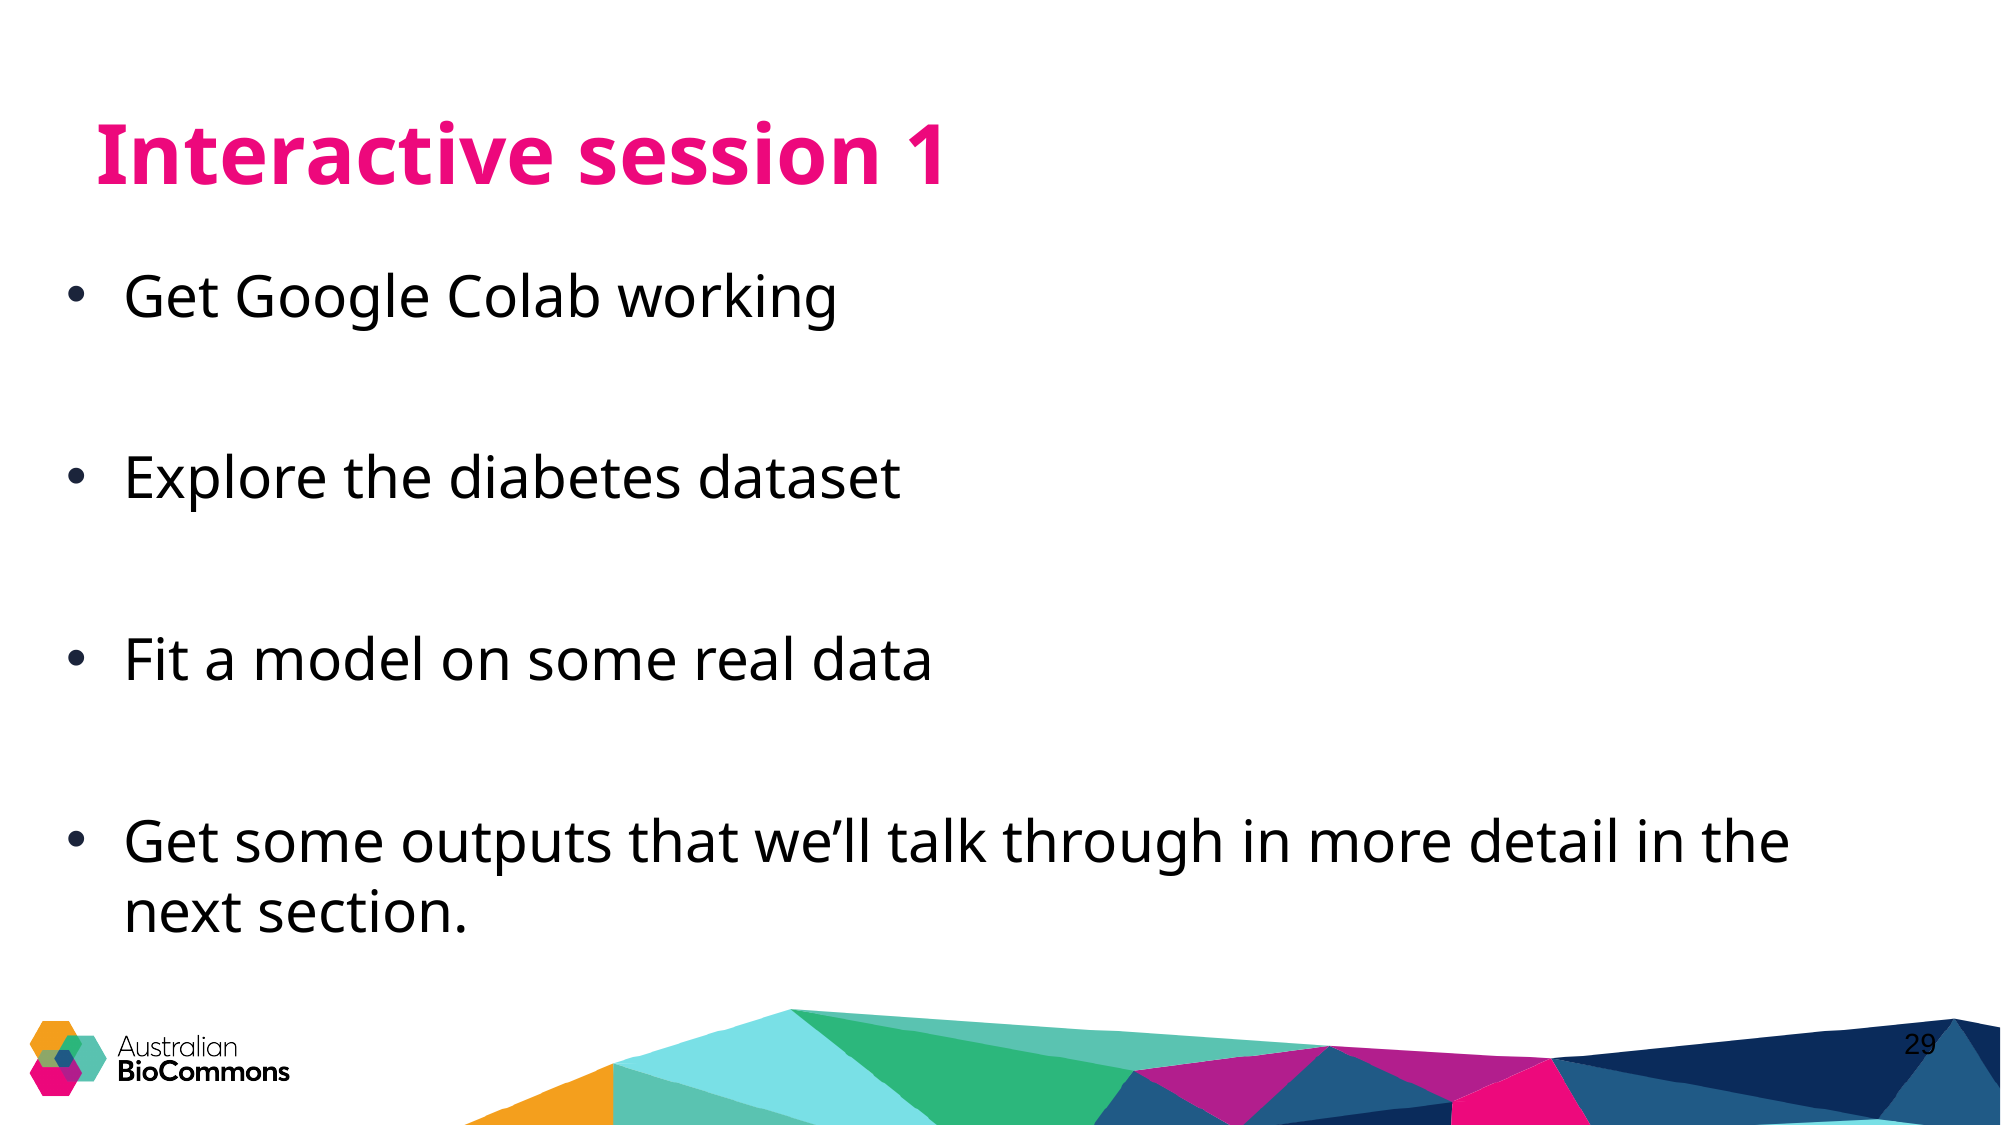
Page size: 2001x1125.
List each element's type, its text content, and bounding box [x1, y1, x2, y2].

list Get Google Colab working Explore the diabetes dataset Fit a model on some real data Get some outputs that we’ll talk through in more detail in the next section. [51, 251, 1924, 970]
picture [11, 1014, 308, 1103]
title Interactive session 1 [81, 64, 1953, 211]
picture [428, 992, 2001, 1125]
slide_number ‹#› [1797, 1012, 1937, 1073]
